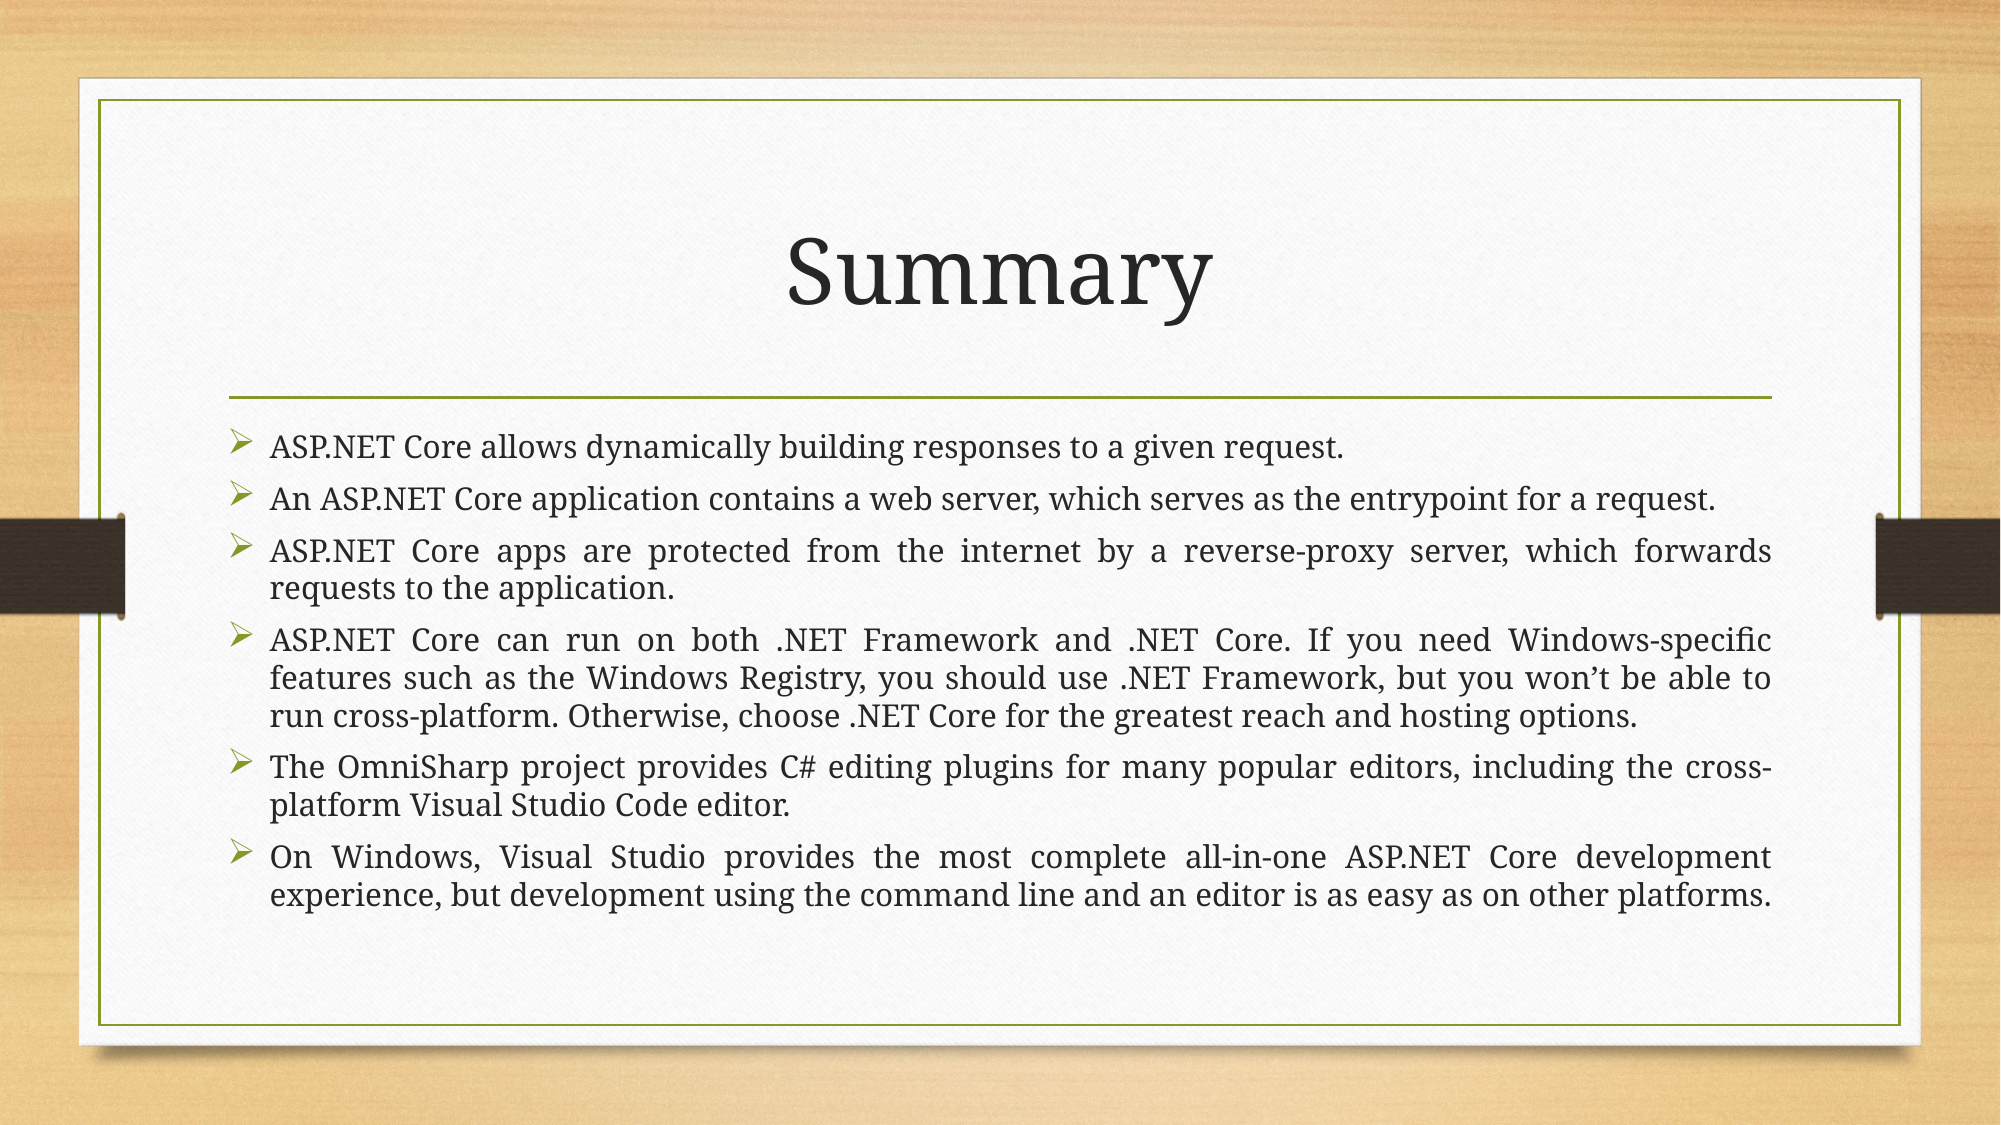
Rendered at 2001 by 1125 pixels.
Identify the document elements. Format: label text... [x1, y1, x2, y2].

title Summary [212, 161, 1788, 375]
list ASP.NET Core allows dynamically building responses to a given request. An ASP.NET Core application contains a web server, which serves as the entrypoint for a request. ASP.NET Core apps are protected from the internet by a reverse-proxy server, which forwards requests to the application. ASP.NET Core can run on both .NET Framework and .NET Core. If you need Windows-specific features such as the Windows Registry, you should use .NET Framework, but you won’t be able to run cross-platform. Otherwise, choose .NET Core for the greatest reach and hosting options. The OmniSharp project provides C# editing plugins for many popular editors, including the cross-platform Visual Studio Code editor. On Windows, Visual Studio provides the most complete all-in-one ASP.NET Core development experience, but development using the command line and an editor is as easy as on other platforms. [212, 419, 1788, 964]
picture [0, 0, 2001, 1125]
